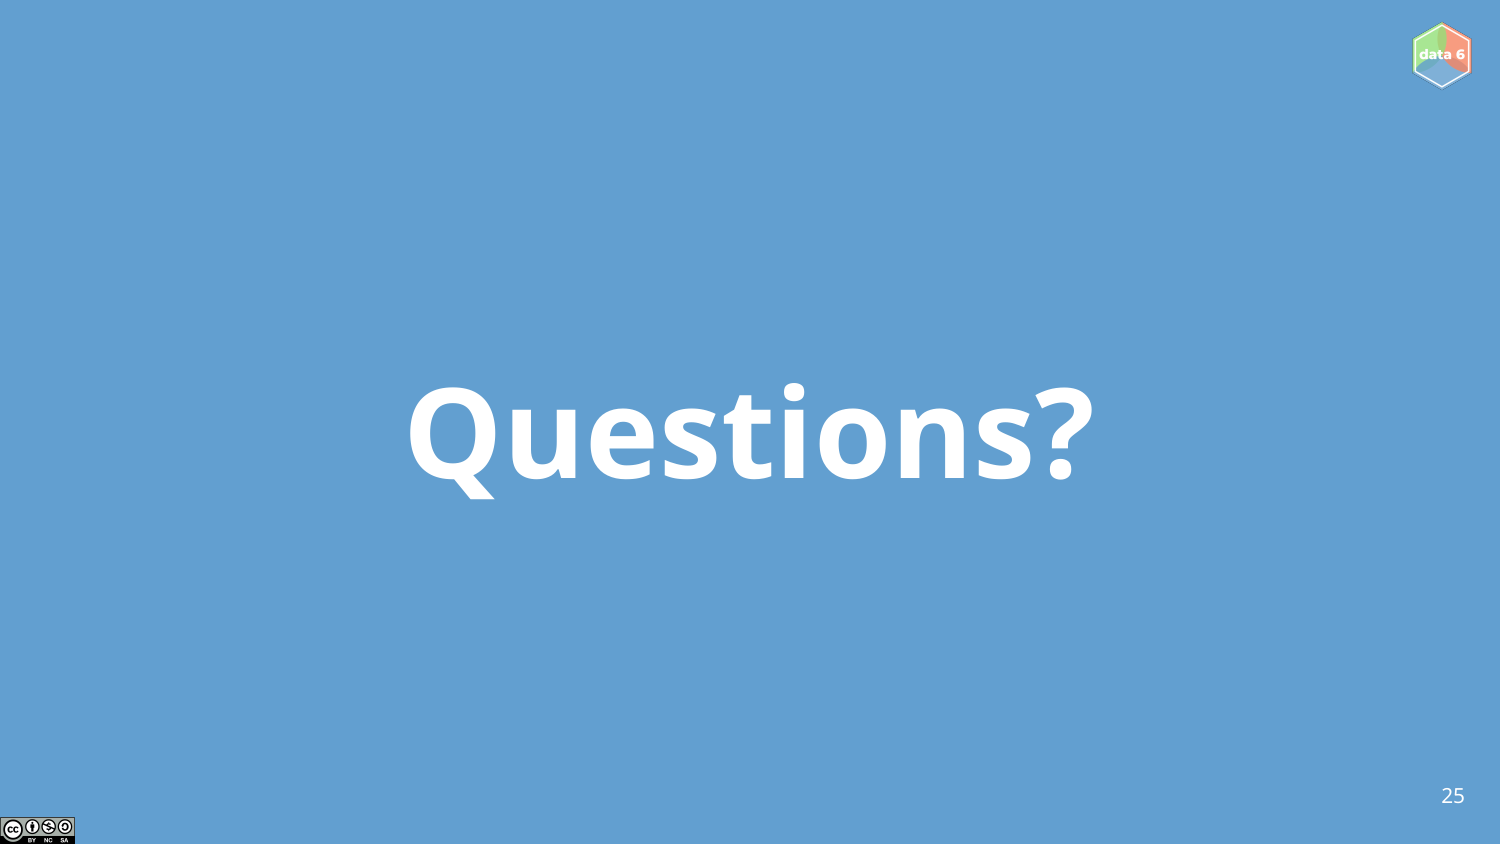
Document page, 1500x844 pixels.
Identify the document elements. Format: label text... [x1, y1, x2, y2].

picture [0, 817, 75, 844]
picture [1404, 18, 1480, 94]
title Questions? [108, 338, 1392, 519]
slide_number ‹#› [1389, 764, 1480, 830]
